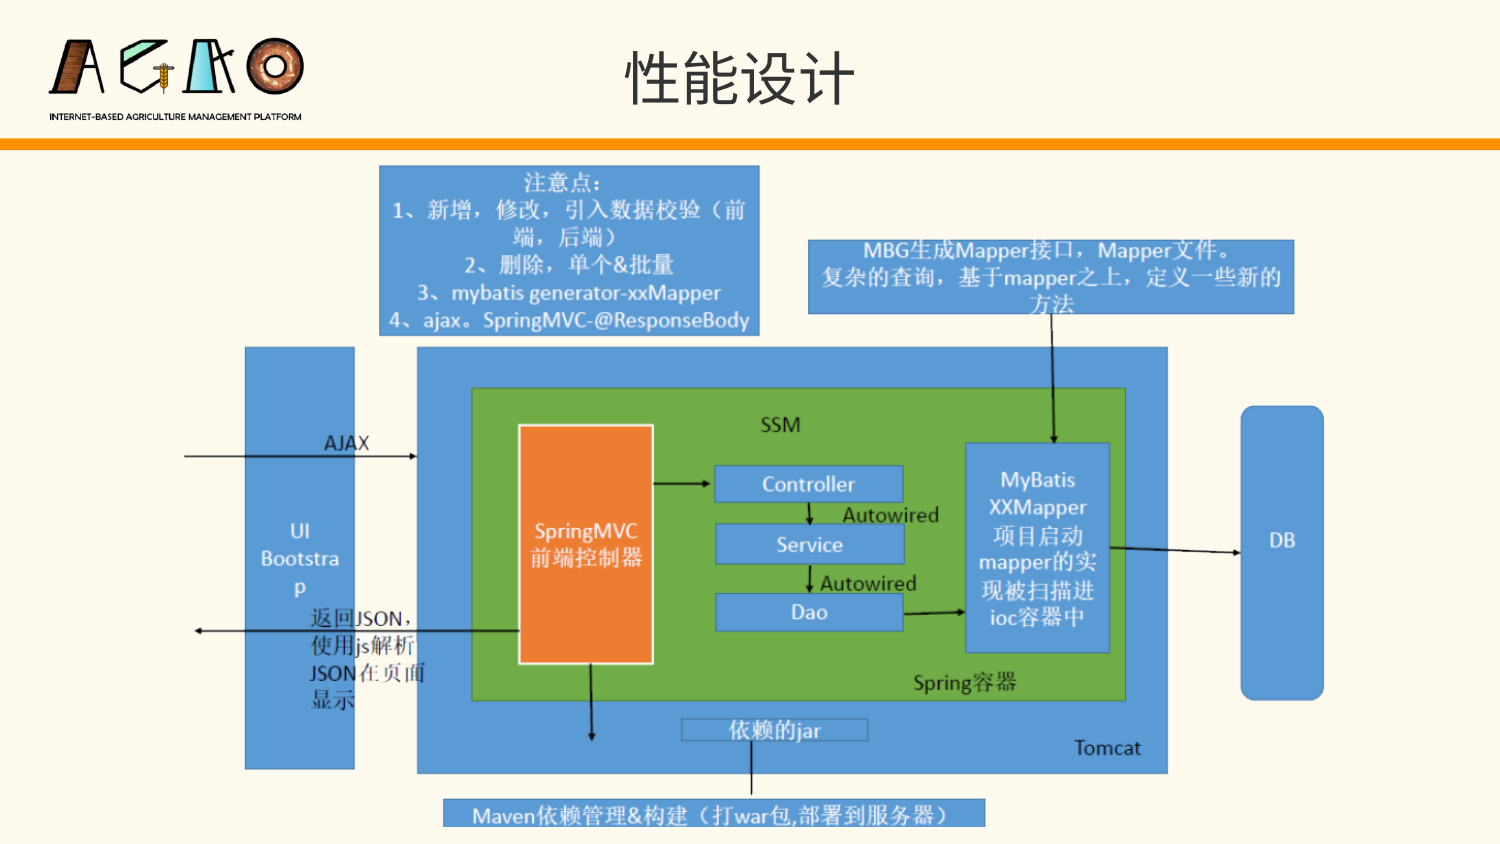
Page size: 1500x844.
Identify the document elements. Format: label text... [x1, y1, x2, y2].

text_box 性能设计 [608, 0, 881, 120]
picture [159, 156, 1330, 827]
text_box [0, 136, 1500, 152]
picture [41, 32, 310, 125]
